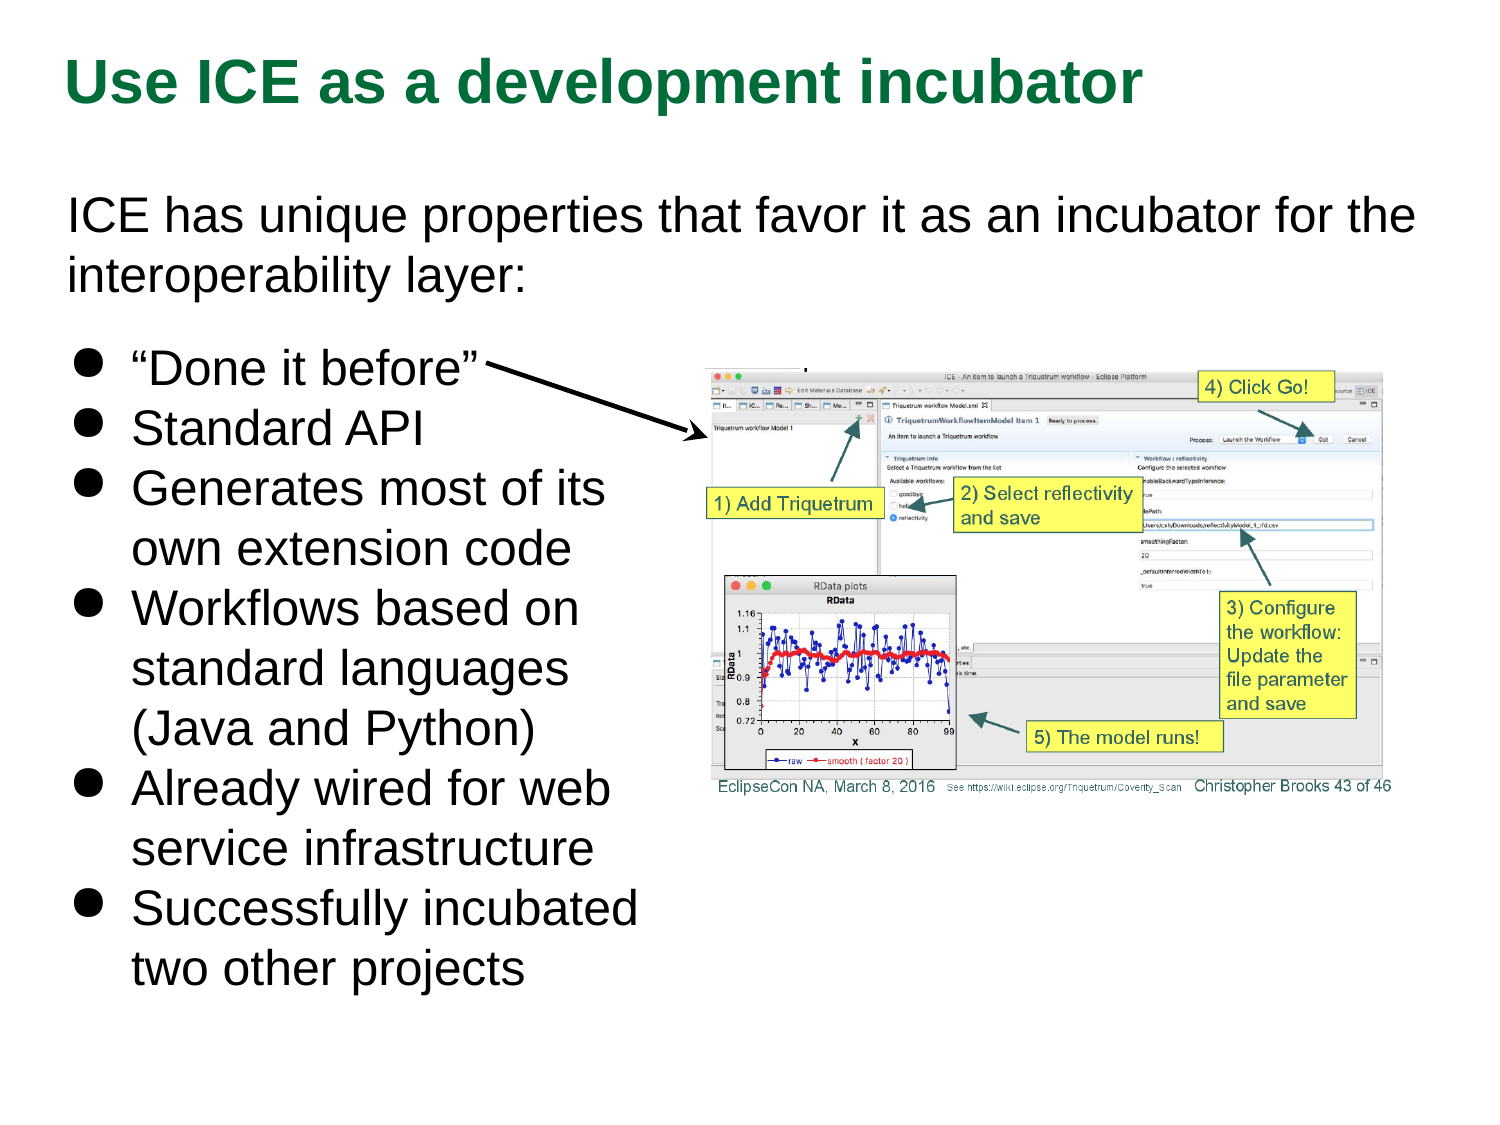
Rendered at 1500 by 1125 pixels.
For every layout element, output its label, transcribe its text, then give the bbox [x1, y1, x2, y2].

text_box “Done it before” Standard API Generates most of its own extension code Workflows based on standard languages (Java and Python) Already wired for web service infrastructure Successfully incubated two other projects [41, 320, 677, 1062]
picture [705, 368, 1401, 798]
text_box Use ICE as a development incubator [49, 33, 1400, 125]
text_box ICE has unique properties that favor it as an incubator for the interoperability layer: [51, 167, 1472, 304]
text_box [485, 362, 709, 438]
